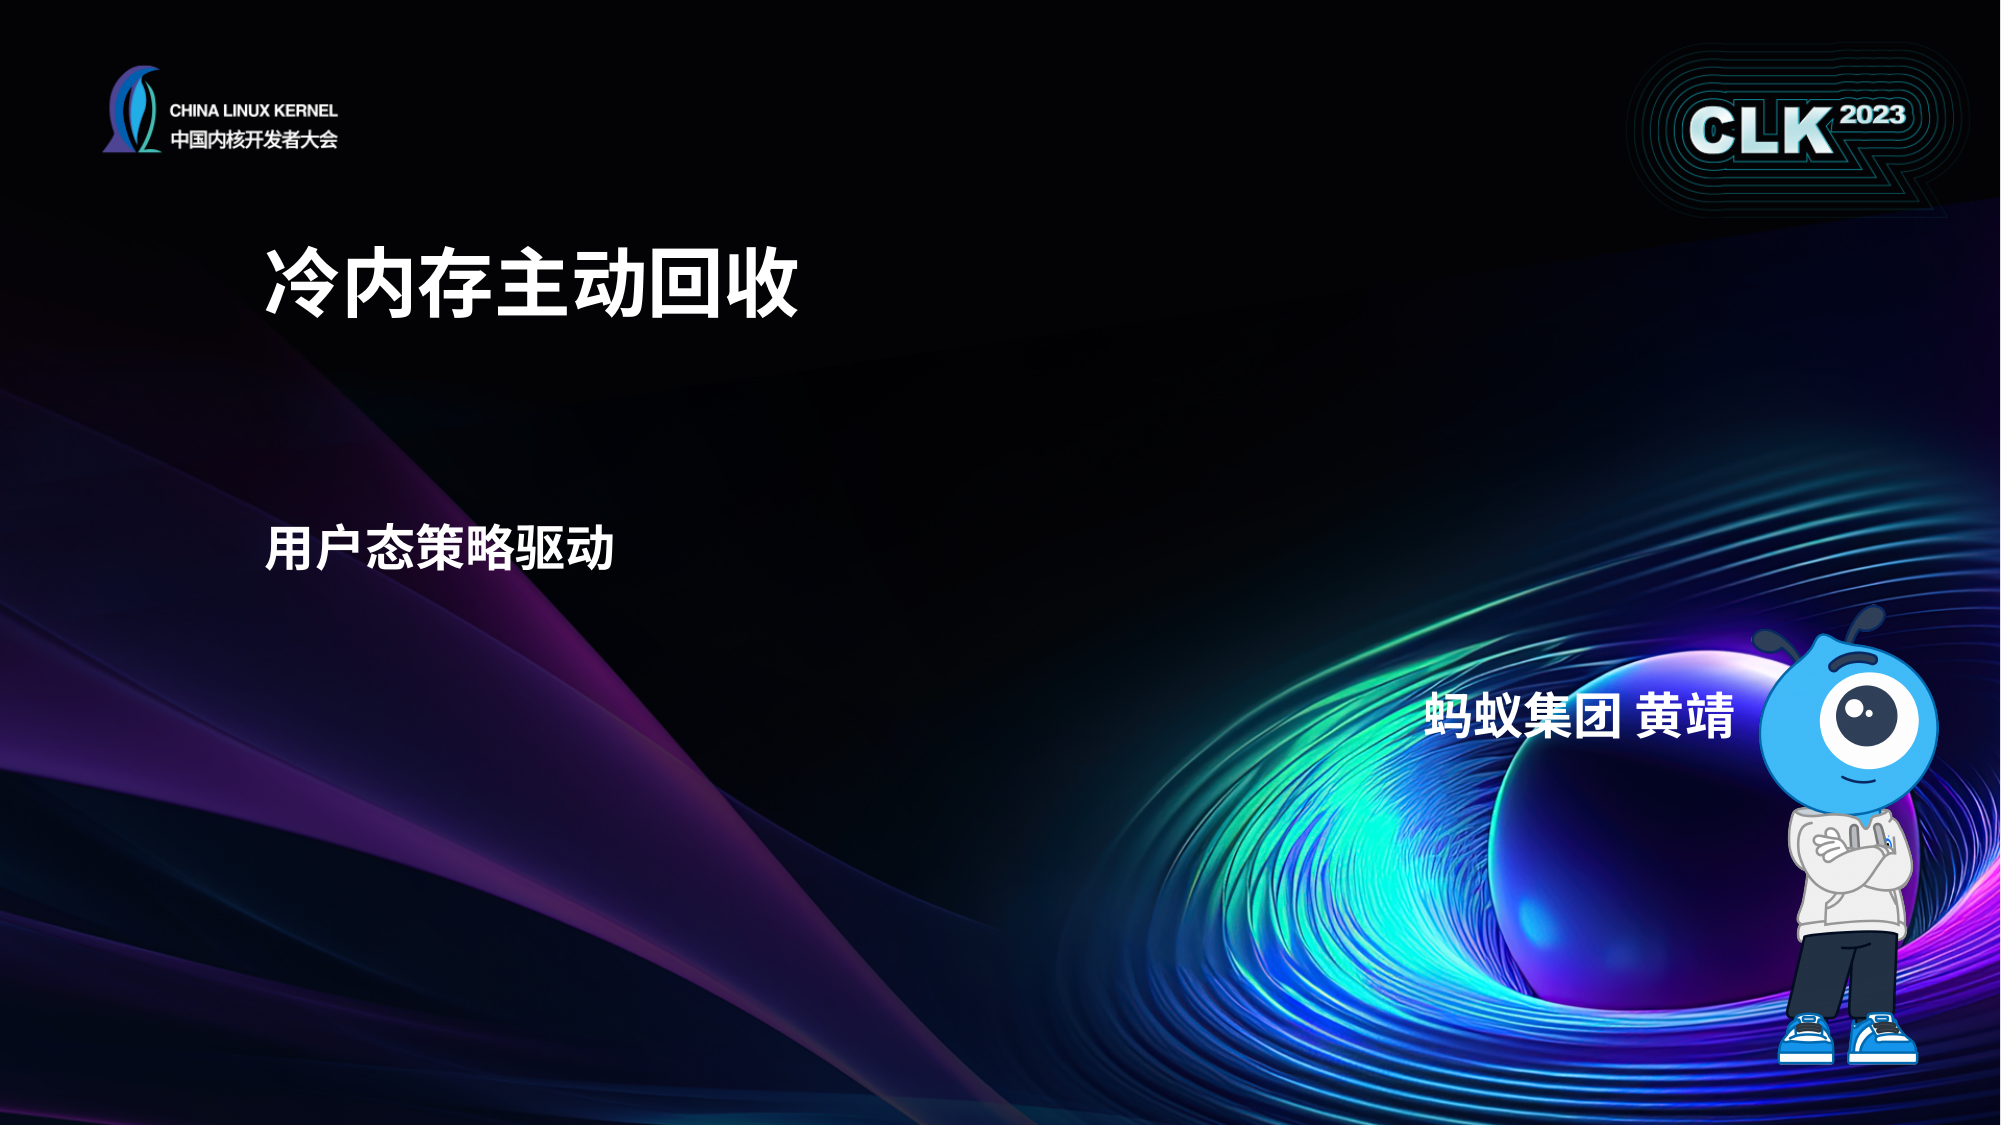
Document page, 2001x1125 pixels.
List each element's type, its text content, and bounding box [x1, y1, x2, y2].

picture [0, 0, 2001, 1125]
title 冷内存主动回收 [249, 223, 1750, 450]
subtitle 用户态策略驱动 蚂蚁集团 黄靖 [249, 506, 1750, 779]
